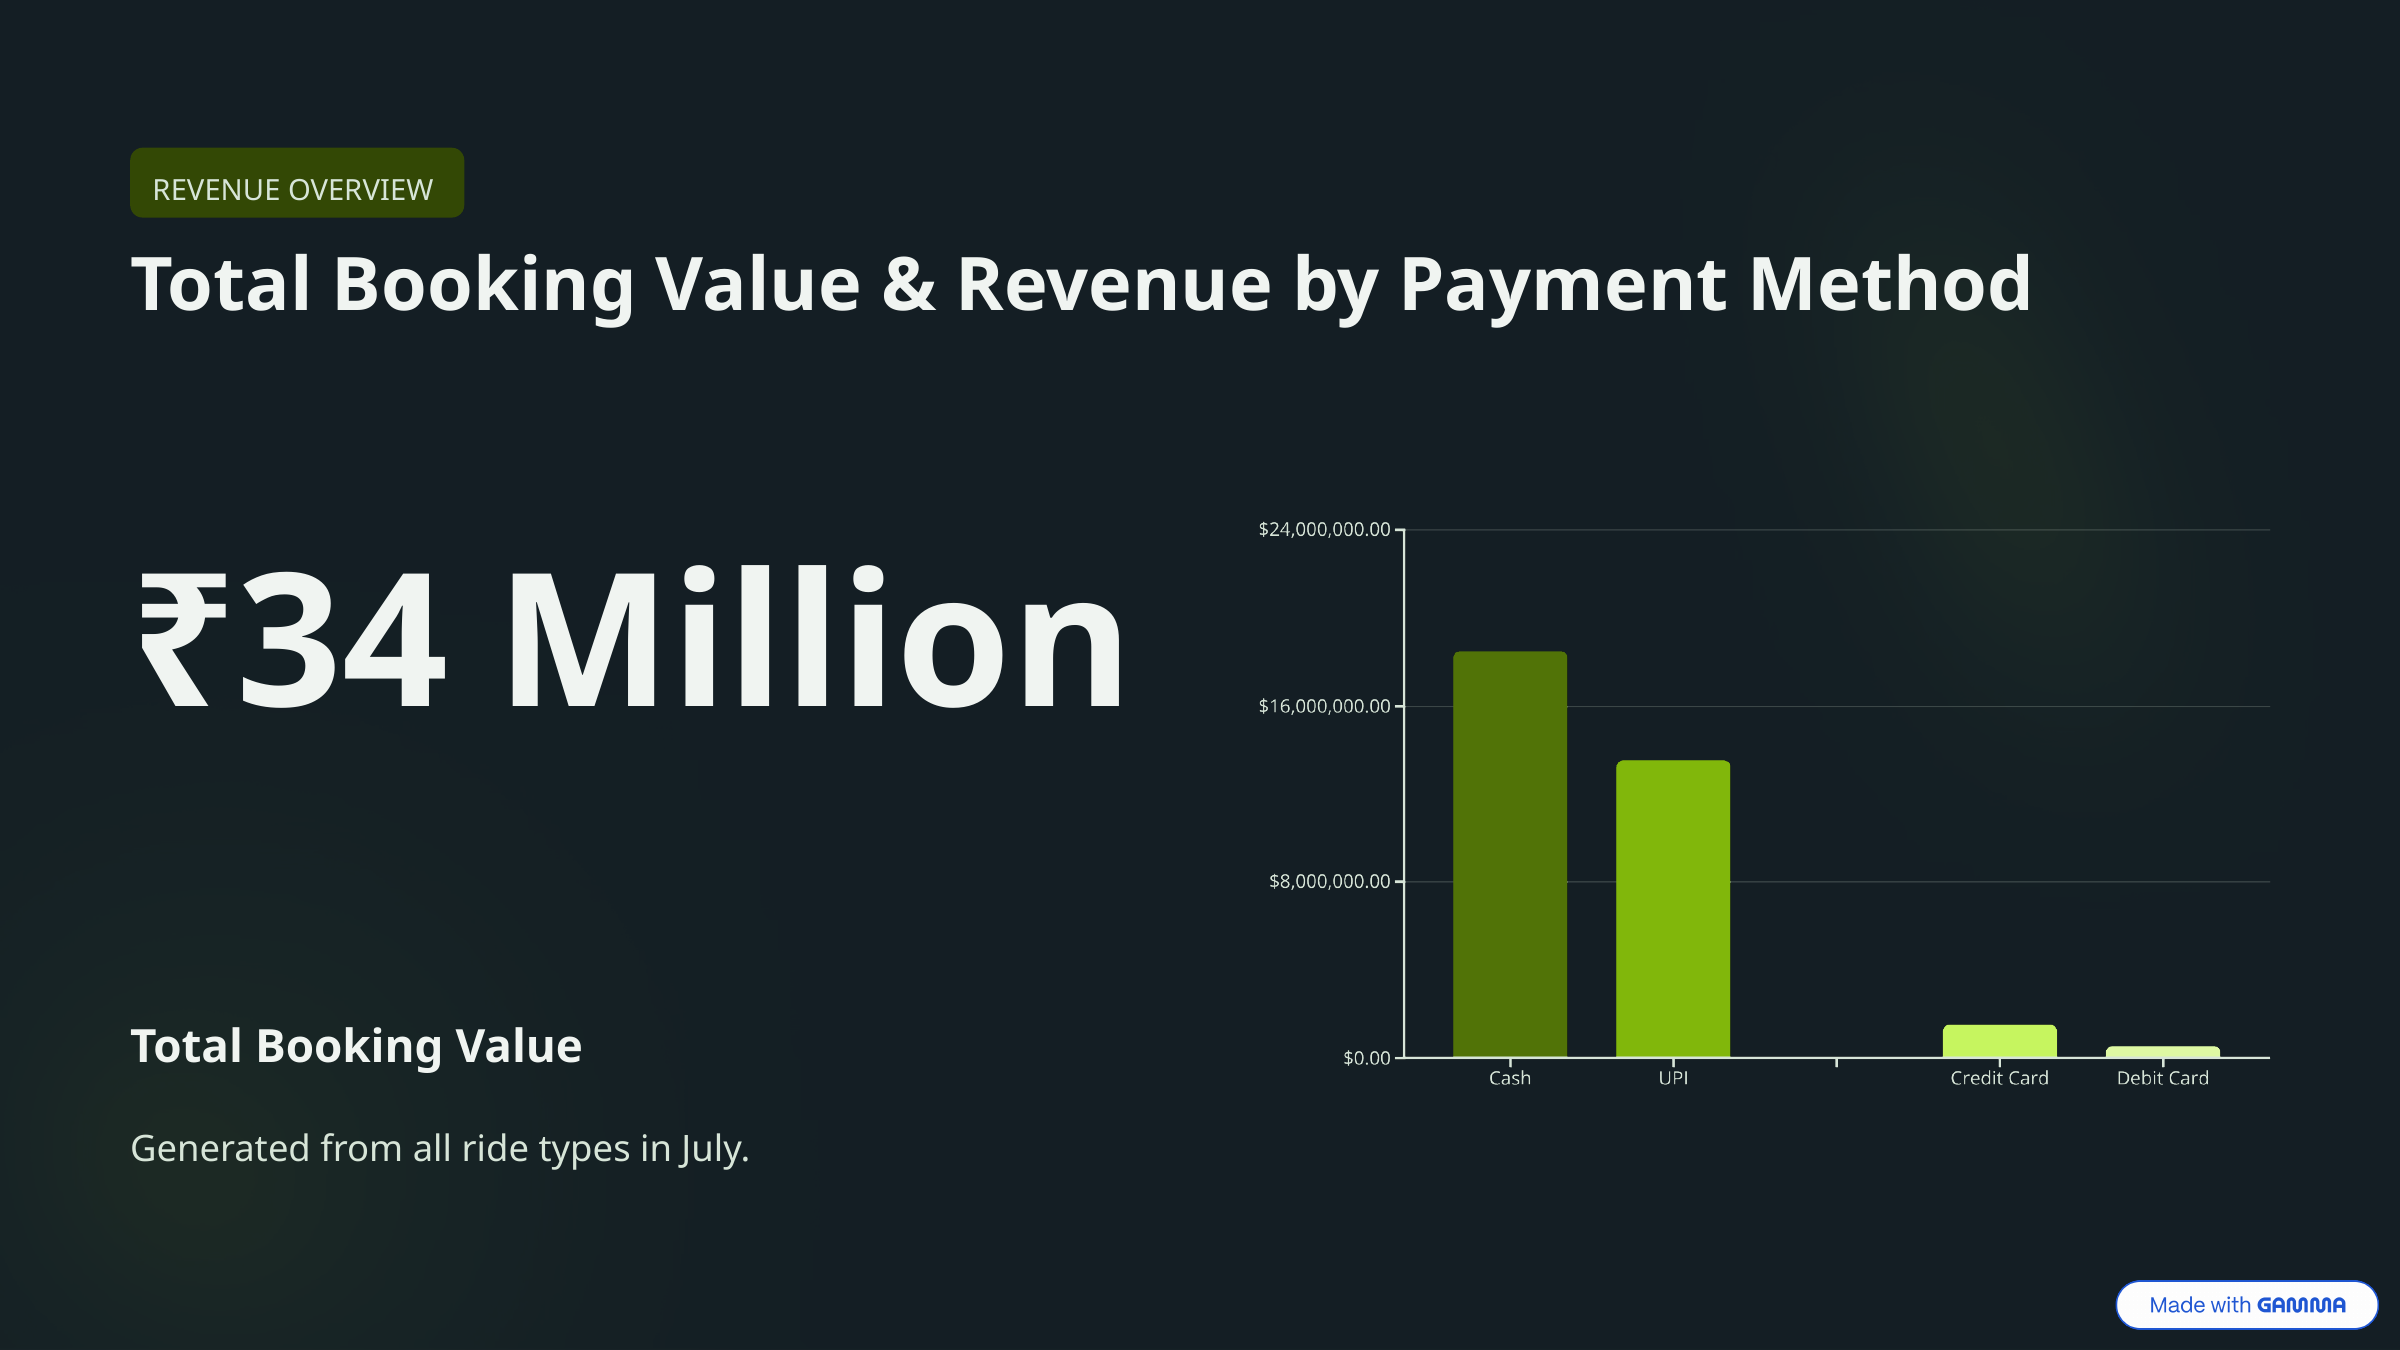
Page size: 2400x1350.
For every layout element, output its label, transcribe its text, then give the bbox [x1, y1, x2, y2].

text_box [130, 147, 465, 218]
text_box Generated from all ride types in July. [130, 1109, 1155, 1169]
text_box Total Booking Value & Revenue by Payment Method [130, 232, 2270, 419]
picture [1246, 516, 2271, 1090]
text_box Total Booking Value [130, 1013, 858, 1072]
text_box ₹34 Million [130, 511, 1155, 977]
picture [2106, 1271, 2389, 1339]
text_box REVENUE OVERVIEW [152, 158, 442, 207]
